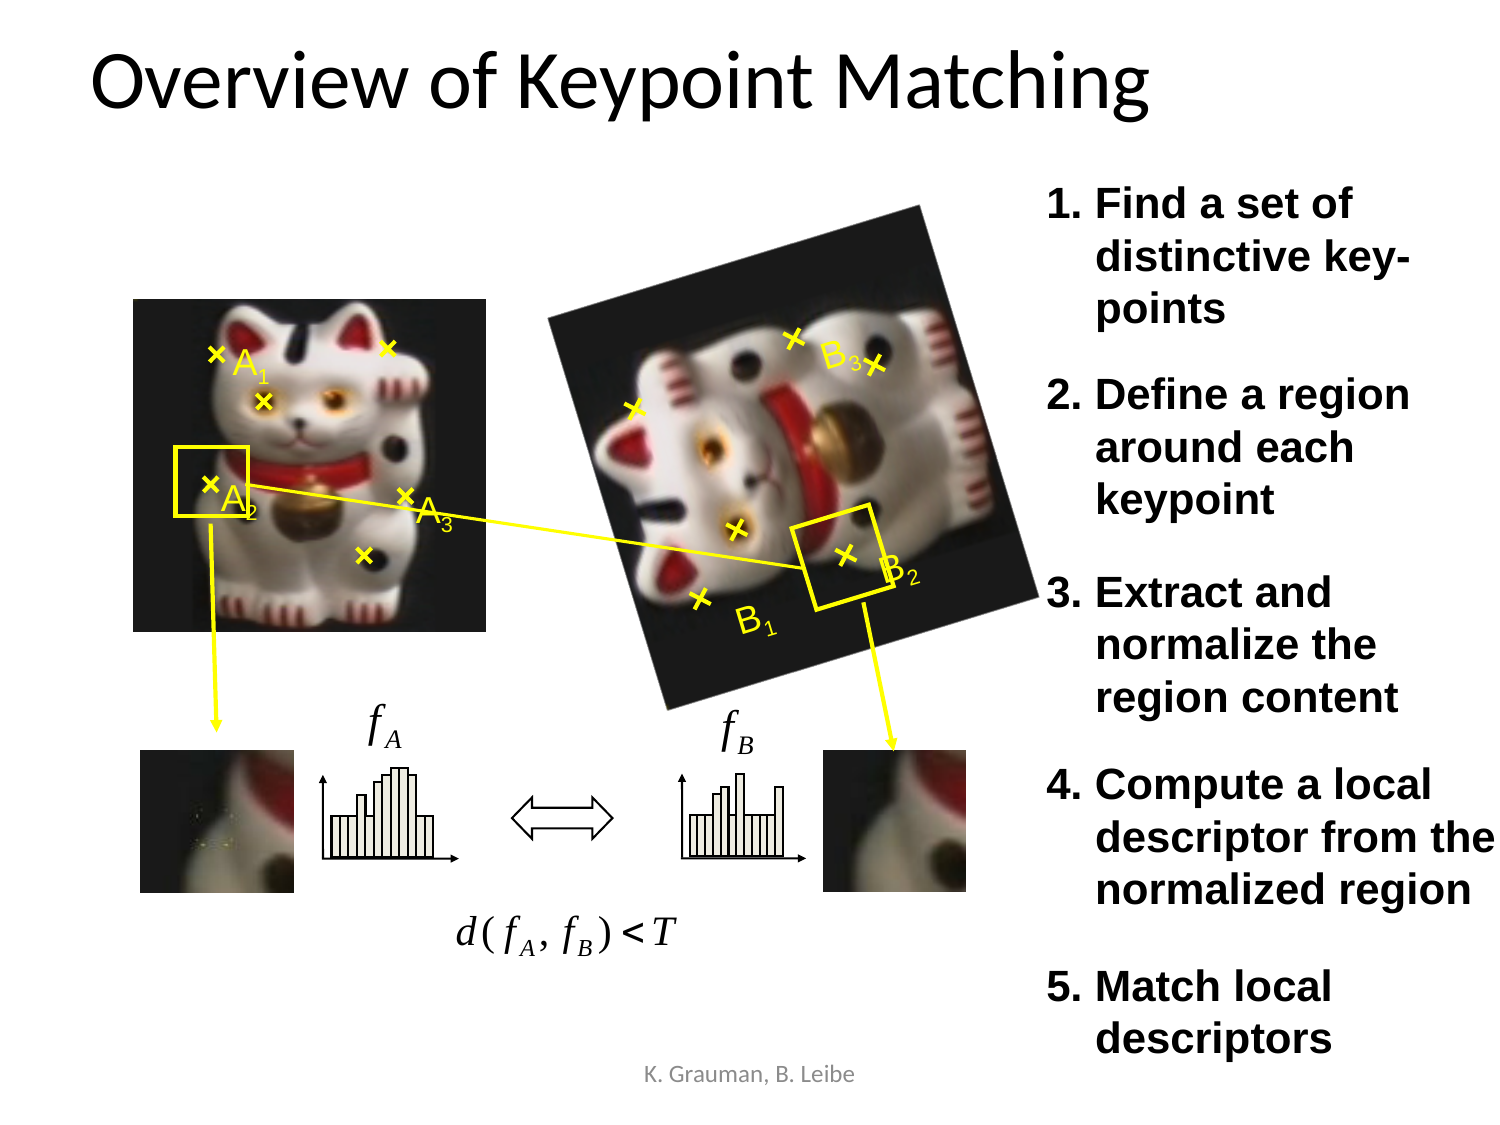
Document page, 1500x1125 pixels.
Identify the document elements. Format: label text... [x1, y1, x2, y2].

text_box [511, 797, 613, 839]
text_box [656, 340, 914, 632]
picture [549, 206, 1031, 709]
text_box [322, 690, 460, 859]
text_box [204, 330, 470, 562]
text_box 3. Extract and normalize the region content [1031, 555, 1488, 729]
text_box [681, 696, 807, 859]
text_box 4. Compute a local descriptor from the normalized region [1031, 748, 1500, 921]
text_box 5. Match local descriptors [1031, 949, 1500, 1071]
picture [140, 749, 294, 893]
picture [133, 298, 486, 633]
title Overview of Keypoint Matching [74, 0, 1426, 151]
footer K. Grauman, B. Leibe [512, 1042, 988, 1103]
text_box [448, 903, 688, 964]
text_box [210, 640, 223, 733]
picture [823, 749, 966, 893]
text_box 1. Find a set of distinctive key- points [1031, 167, 1500, 340]
text_box [877, 671, 898, 748]
text_box 2. Define a region around each keypoint [1031, 358, 1500, 531]
